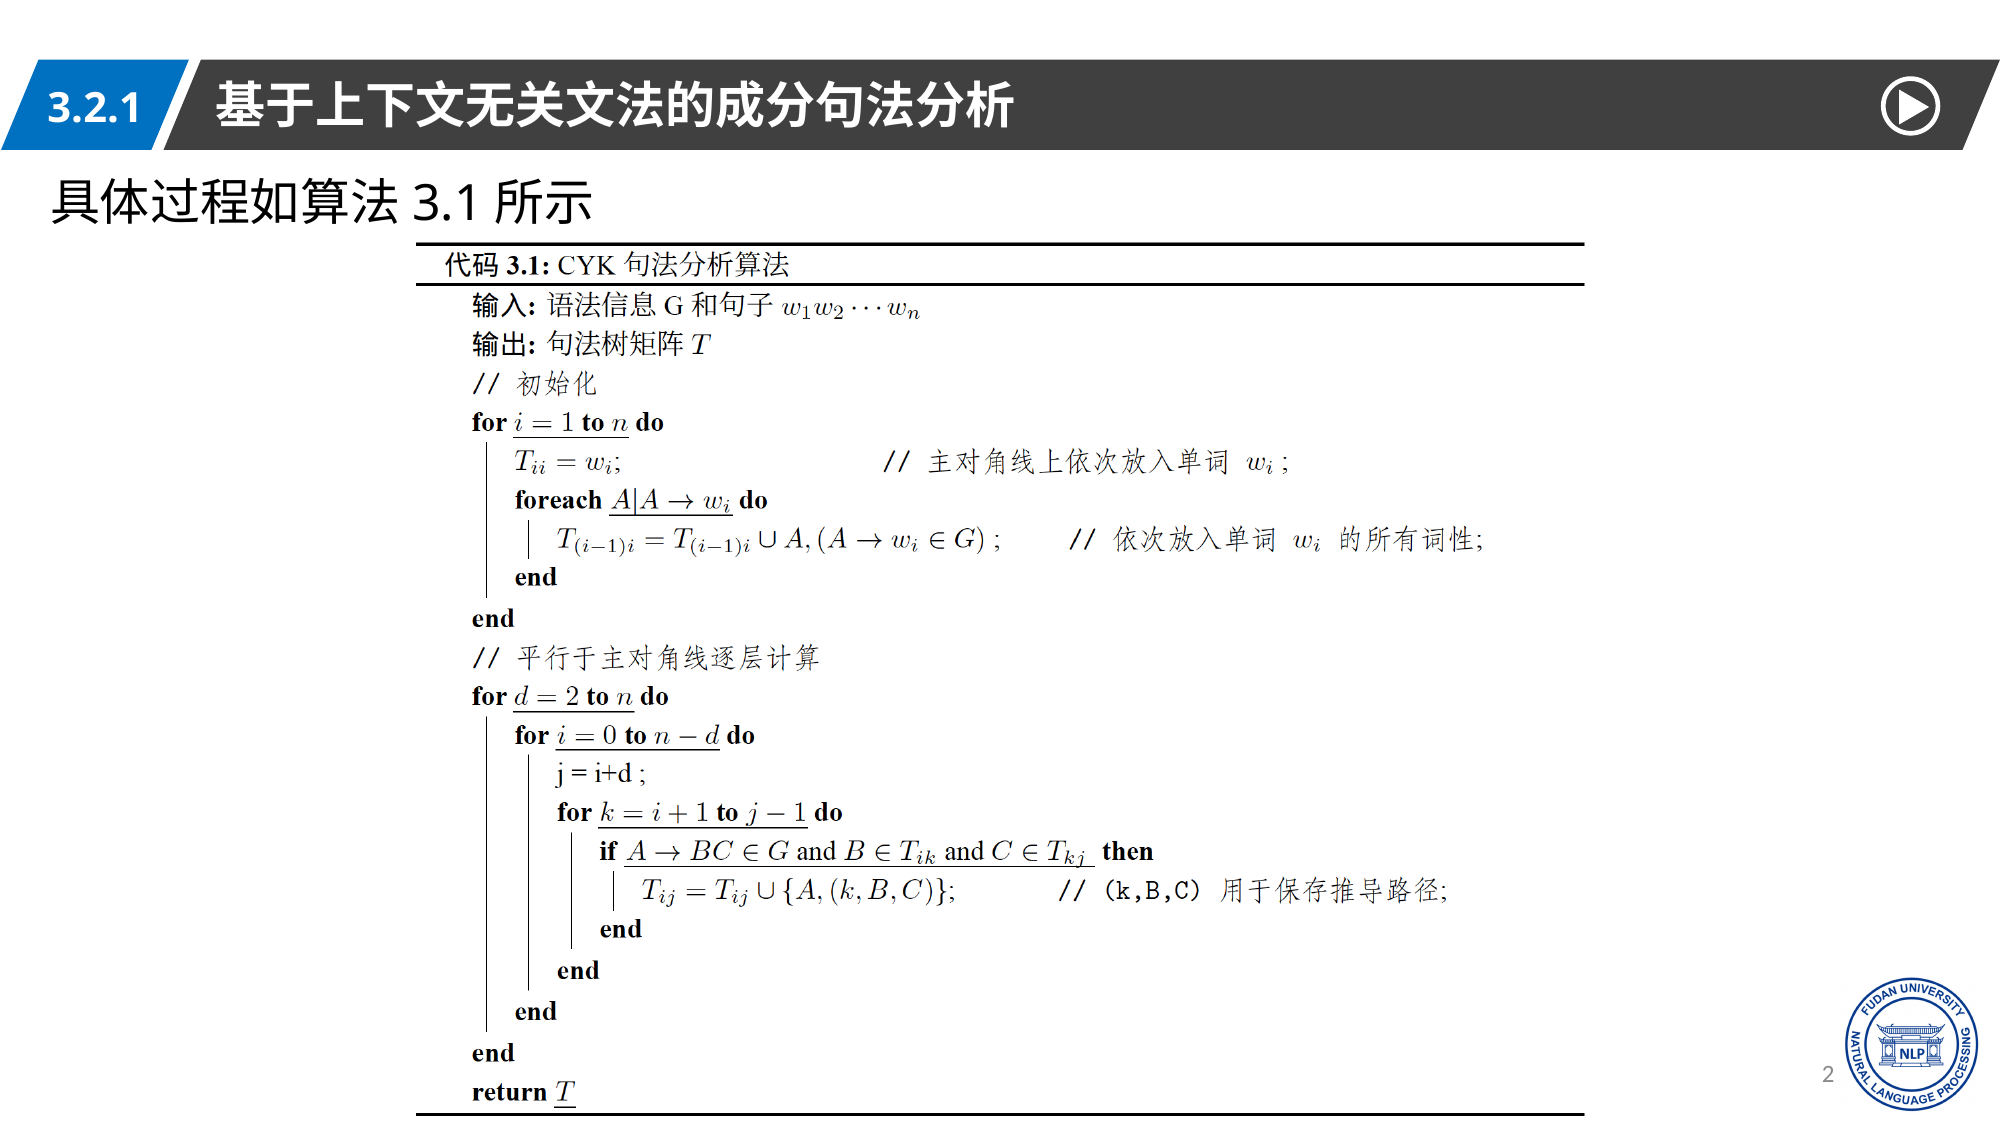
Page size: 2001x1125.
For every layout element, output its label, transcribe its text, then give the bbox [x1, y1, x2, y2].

text_box 基于上下文无关文法的成分句法分析 [200, 66, 1031, 142]
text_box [1883, 78, 1939, 134]
slide_number 22 [1604, 1042, 1863, 1103]
picture [1834, 972, 1985, 1117]
text_box 具体过程如算法3.1所示 [35, 163, 1035, 239]
text_box [1, 89, 157, 150]
text_box [163, 59, 2000, 150]
picture [400, 228, 1599, 1125]
text_box [32, 59, 189, 120]
text_box 3.2.1 [26, 73, 164, 138]
